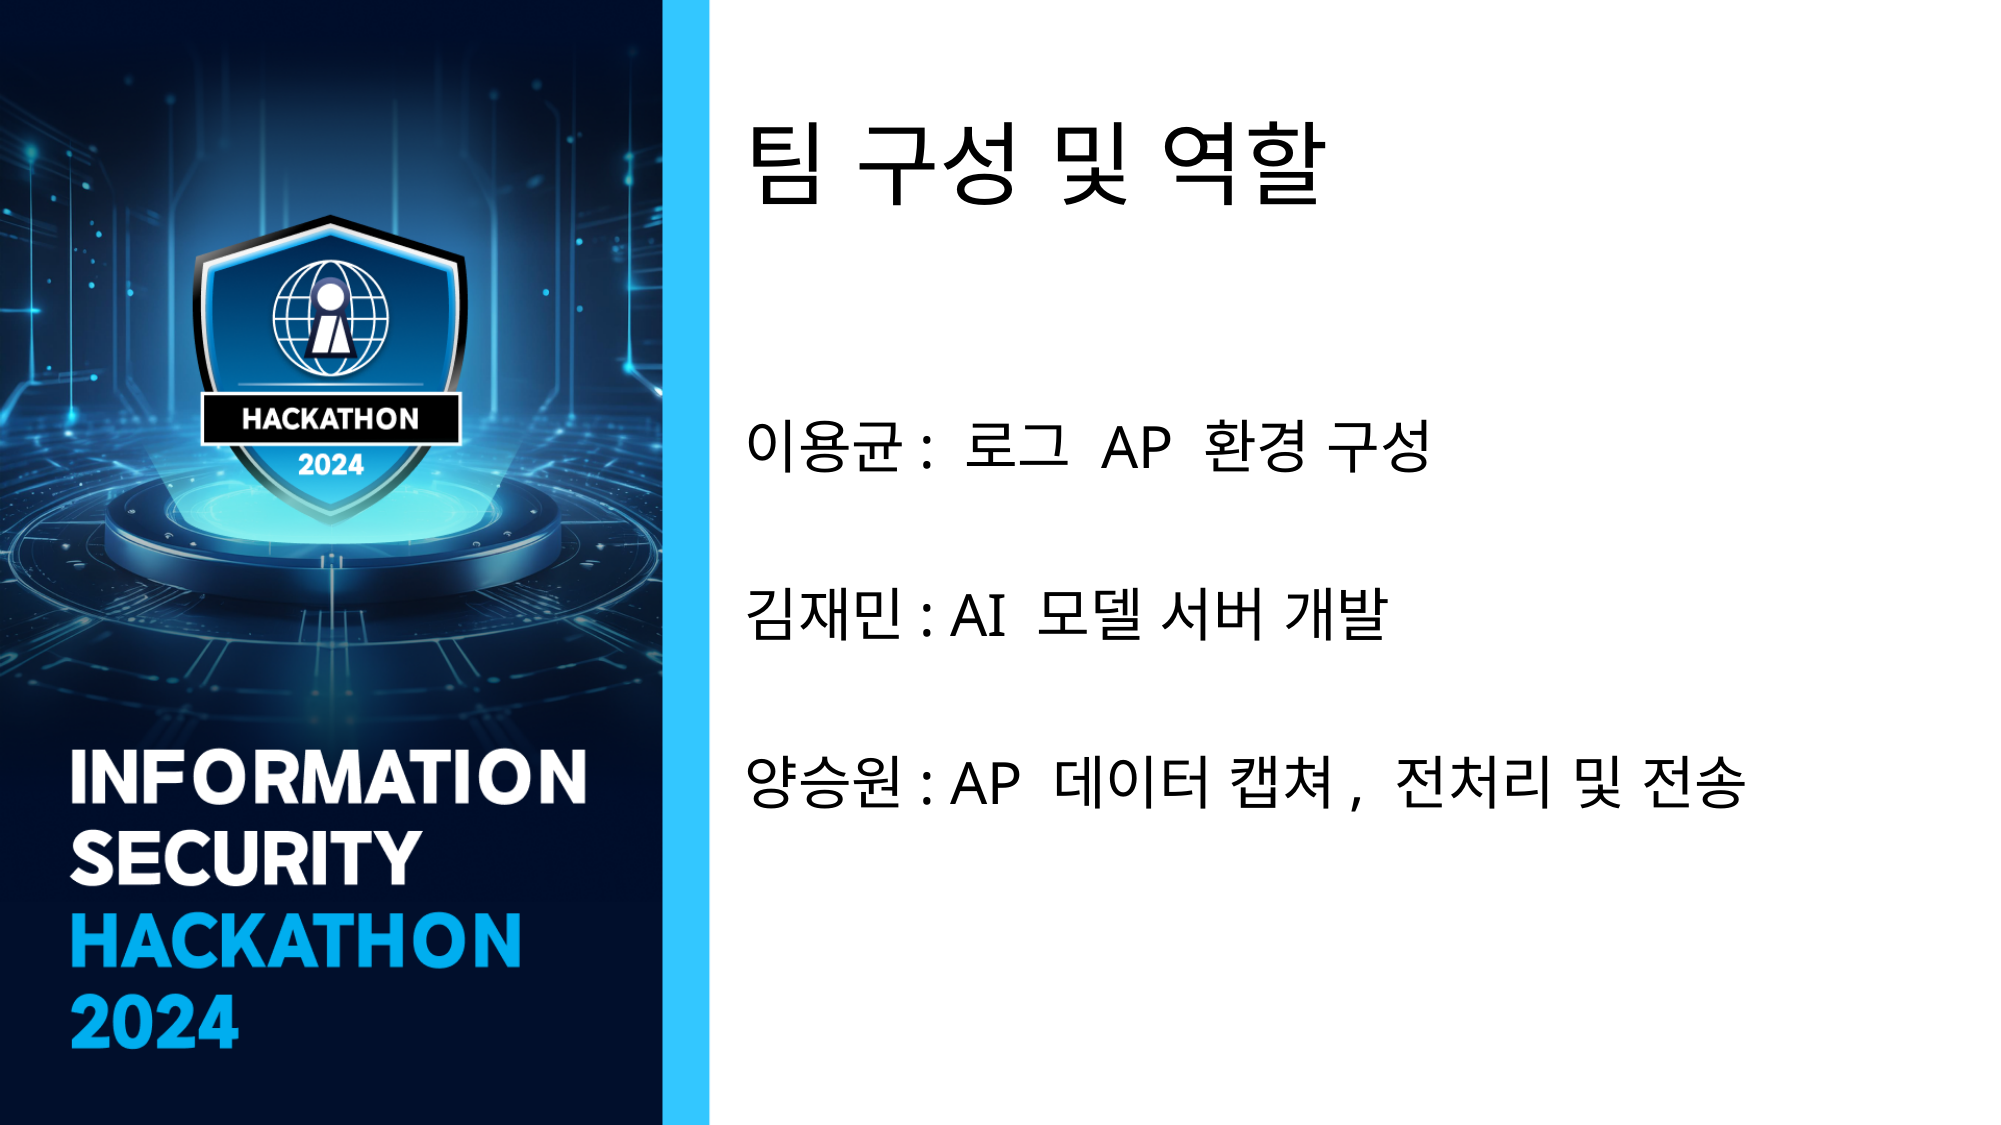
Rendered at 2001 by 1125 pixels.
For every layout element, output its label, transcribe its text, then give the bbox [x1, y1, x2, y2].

title 팀 구성 및 역할 [729, 59, 1863, 278]
picture [0, 0, 2000, 1125]
list 이용균: 로그 AP 환경 구성 김재민: AI 모델 서버 개발 양승원: AP 데이터 캡쳐, 전처리 및 전송 [729, 411, 1863, 1125]
